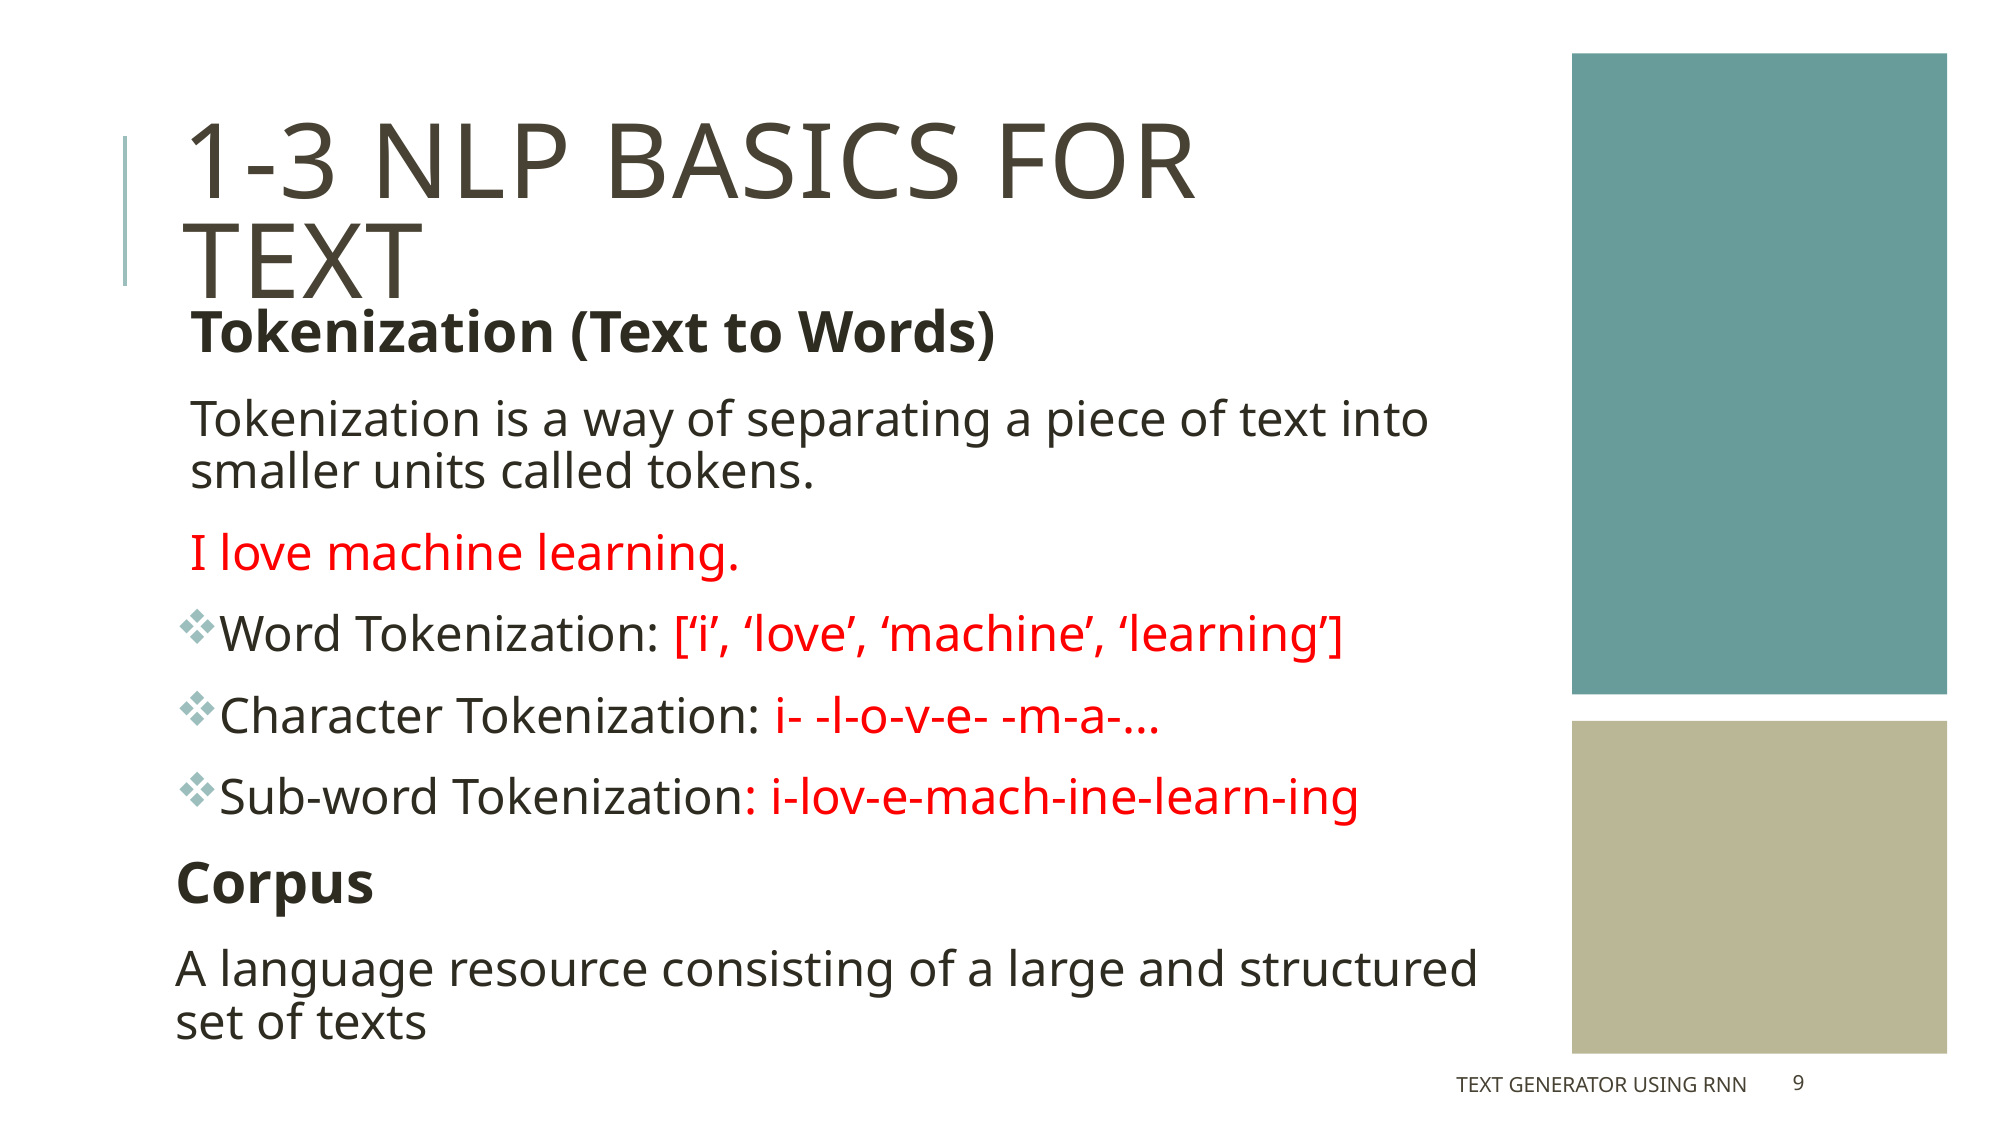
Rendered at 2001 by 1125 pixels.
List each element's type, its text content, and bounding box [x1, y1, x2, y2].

slide_number 9 [1777, 1061, 1938, 1107]
list Tokenization (Text to Words) Tokenization is a way of separating a piece of text into smaller units called tokens. I love machine learning. Word Tokenization: [‘i’, ‘love’, ‘machine’, ‘learning’] Character Tokenization: i- -l-o-v-e- -m-a-… Sub-word Tokenization: i-lov-e-mach-ine-learn-ing Corpus A language resource consisting of a large and structured set of texts [168, 296, 1552, 1058]
text_box [1571, 52, 1948, 696]
title 1-3 NLP BASICS FOR TEXT [168, 96, 1484, 296]
footer TEXT GENERATOR USING RNN [794, 1061, 1763, 1107]
text_box [1571, 720, 1948, 1055]
